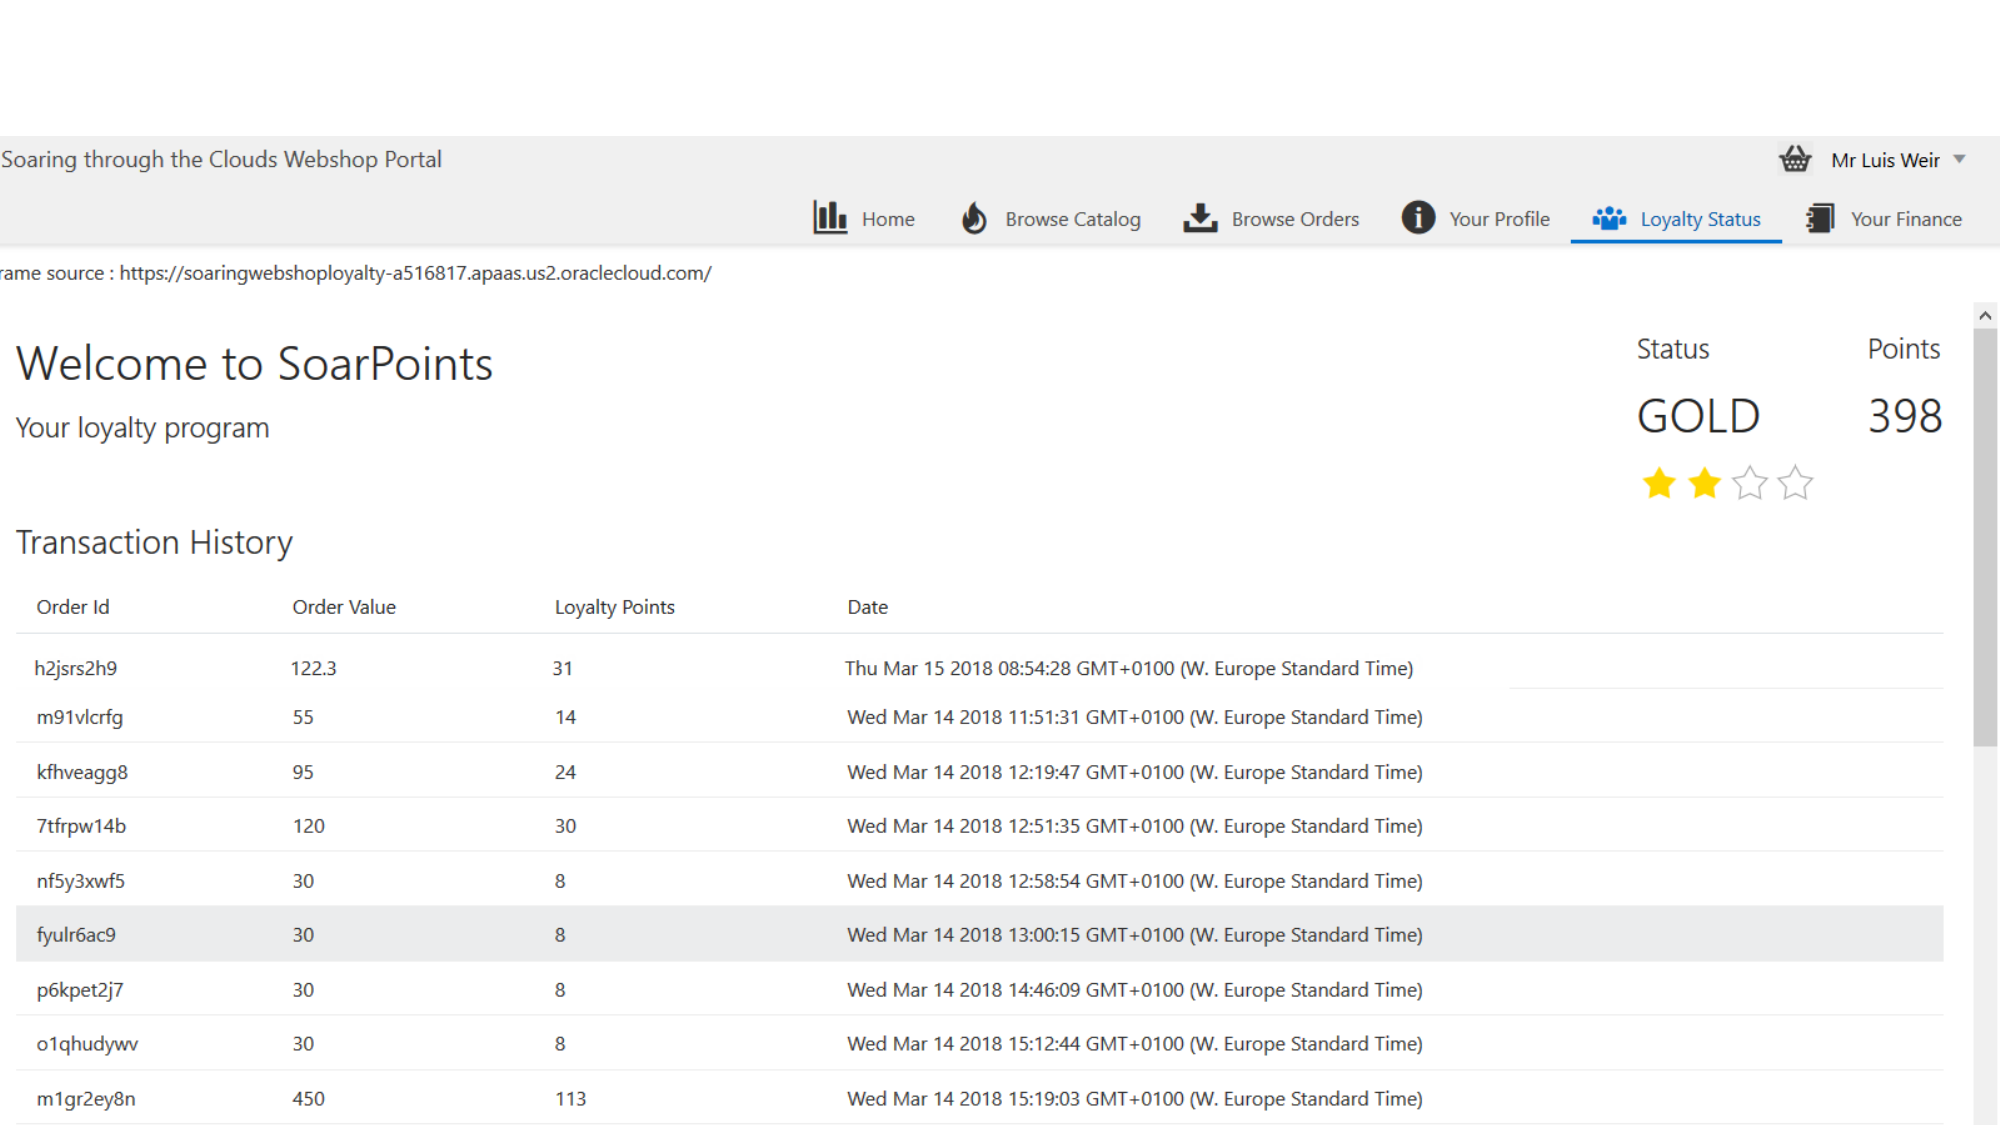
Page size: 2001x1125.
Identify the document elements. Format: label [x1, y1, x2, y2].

list [0, 136, 2000, 1125]
